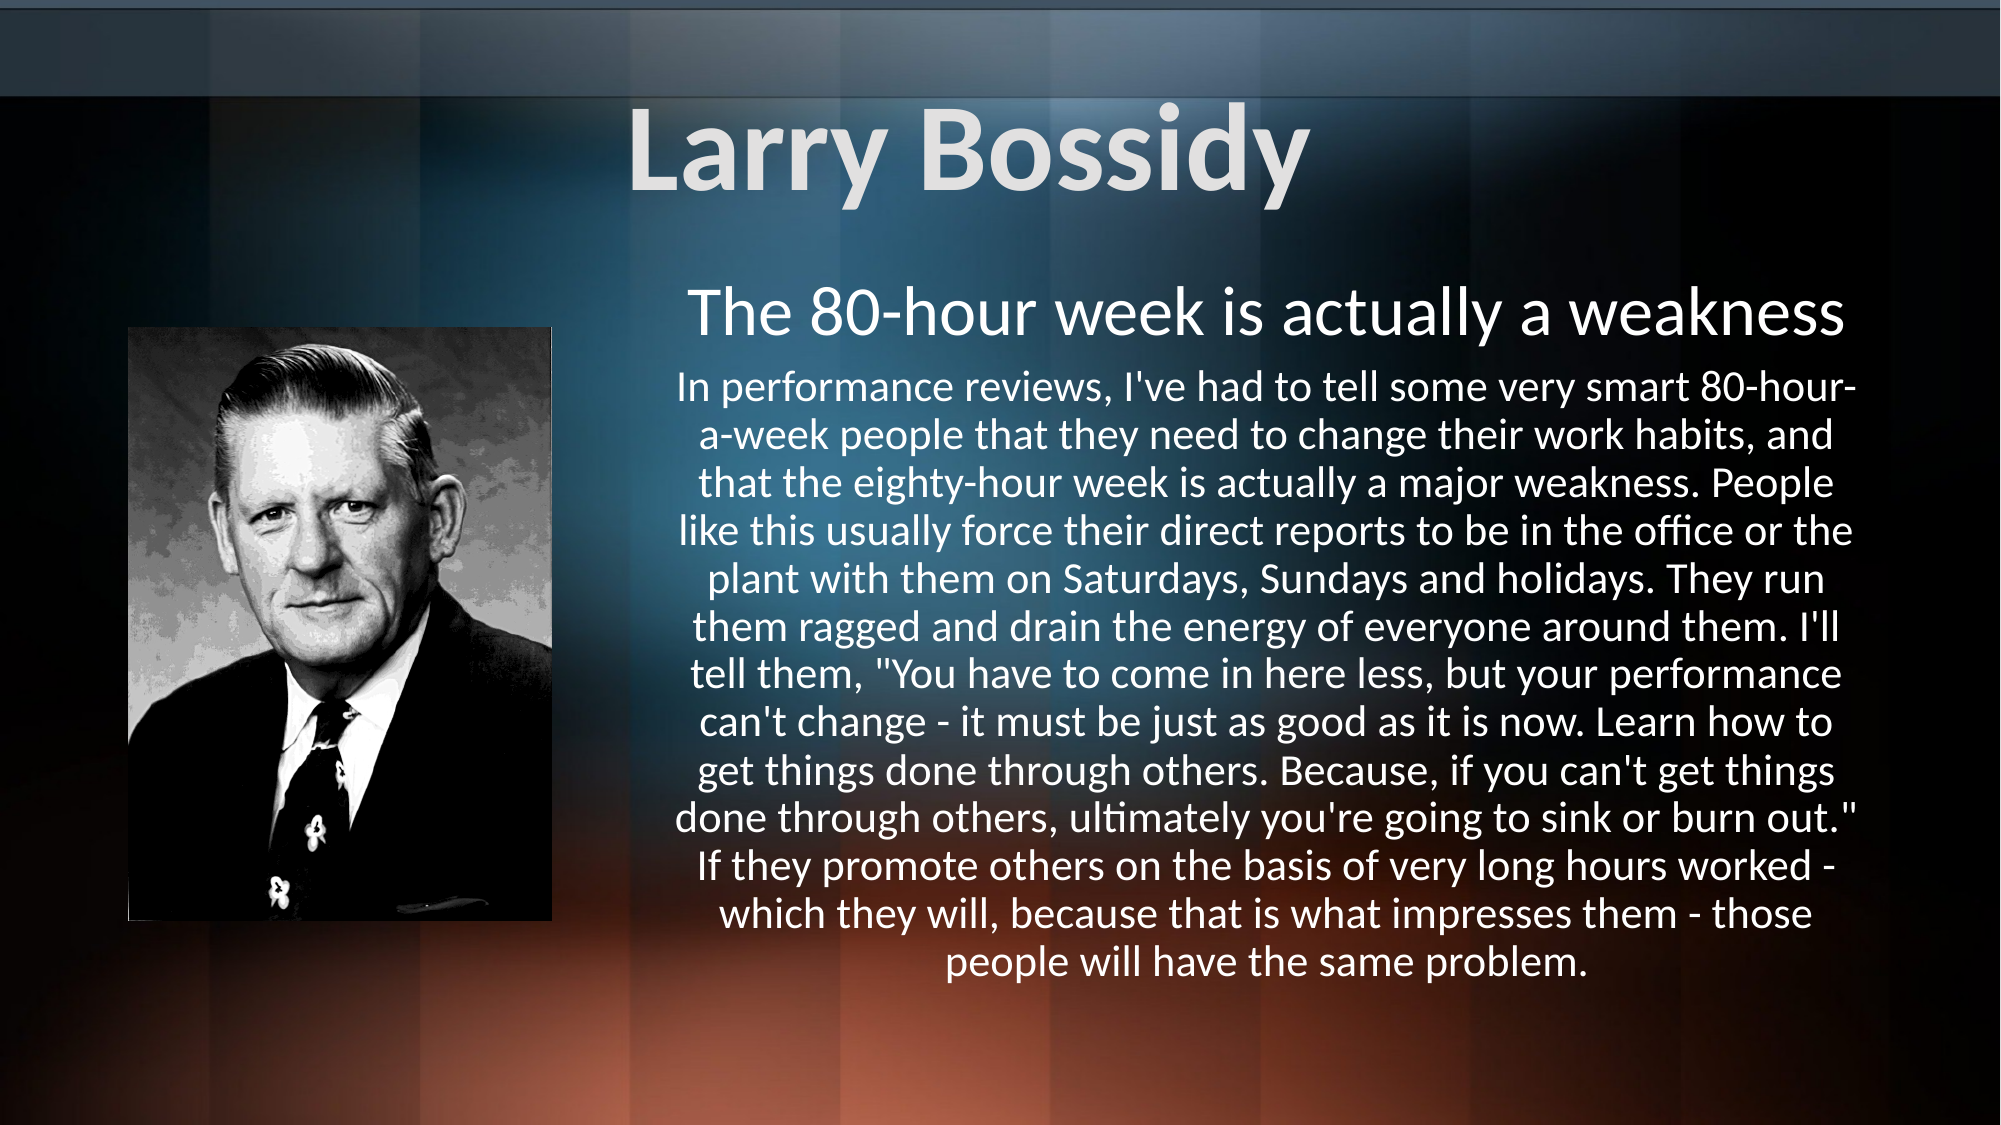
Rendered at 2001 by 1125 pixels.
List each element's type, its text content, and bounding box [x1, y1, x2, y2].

picture [0, 0, 2001, 1125]
text_box Larry Bossidy [141, 57, 1798, 223]
text_box The 80-hour week is actually a weakness In performance reviews, I've had to tell some very smart 80-hour-a-week people that they need to change their work habits, and that the eighty-hour week is actually a major weakness. People like this usually force their direct reports to be in the office or the plant with them on Saturdays, Sundays and holidays. They run them ragged and drain the energy of everyone around them. I'll tell them, "You have to come in here less, but your performance can't change - it must be just as good as it is now. Learn how to get things done through others. Because, if you can't get things done through others, ultimately you're going to sink or burn out." If they promote others on the basis of very long hours worked - which they will, because that is what impresses them - those people will have the same problem. [650, 249, 1884, 1096]
